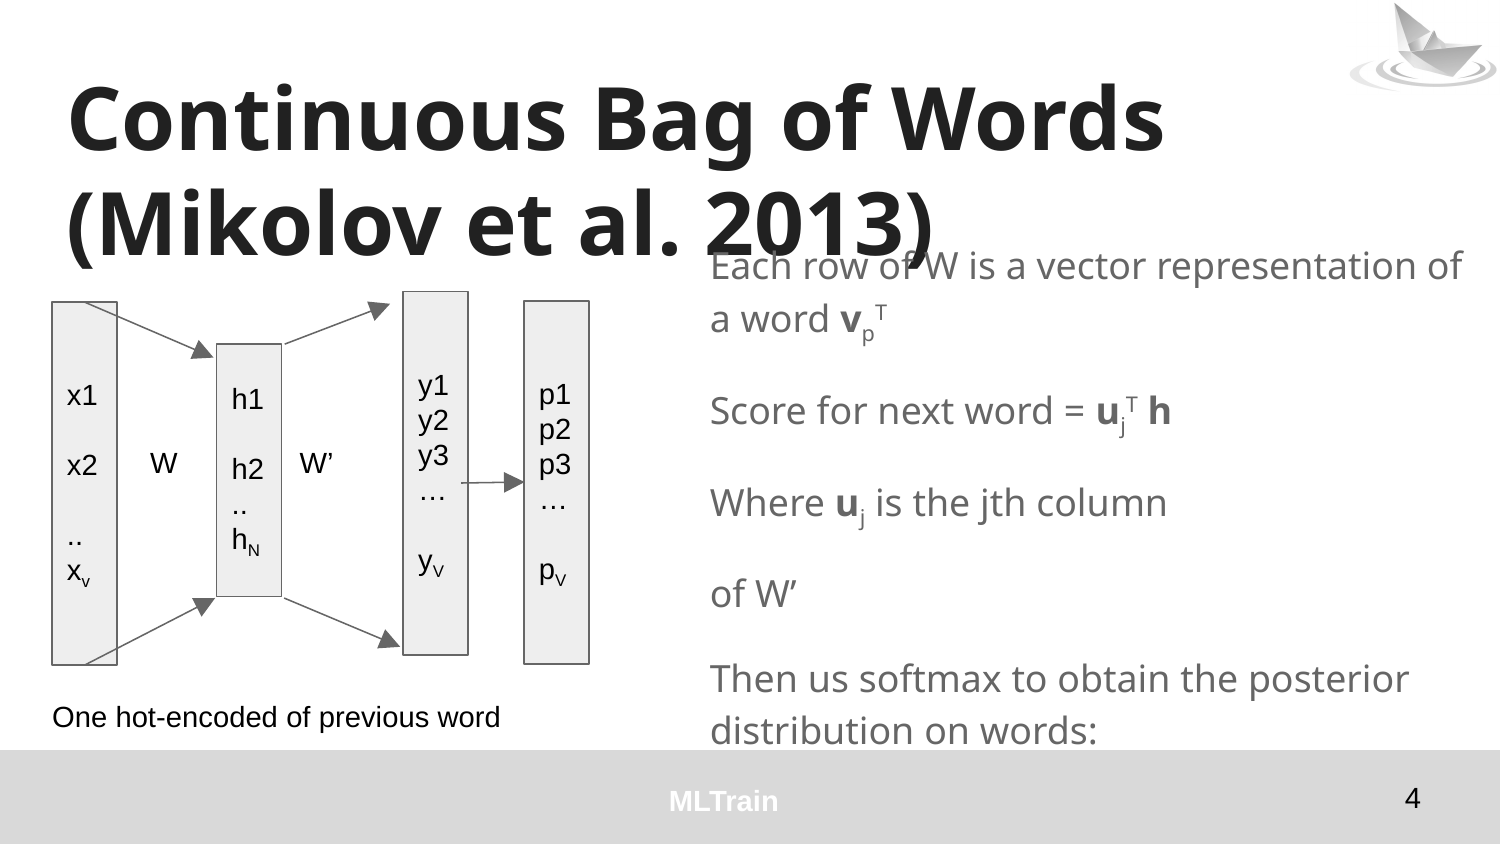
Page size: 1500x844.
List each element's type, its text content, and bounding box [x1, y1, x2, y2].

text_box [84, 597, 216, 666]
slide_number ‹#› [1389, 764, 1480, 830]
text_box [84, 301, 214, 358]
picture [1346, 0, 1500, 95]
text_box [284, 303, 391, 345]
text_box y [511, 284, 602, 350]
text_box One hot-encoded of previous word [37, 683, 552, 752]
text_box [283, 597, 401, 647]
title Continuous Bag of Words (Mikolov et al. 2013) [51, 48, 1449, 180]
text_box W’ [284, 429, 375, 497]
text_box y1 y2 y3 … yV [403, 291, 468, 655]
text_box W [135, 429, 199, 540]
text_box h1 h2 .. hN [216, 344, 282, 597]
text_box x1 x2 .. xv [51, 301, 117, 666]
list Each row of W is a vector representation of a word vpT Score for next word = ujT h Where uj is the jth column of W’ Then us softmax to obtain the posterior distribution on words: [694, 220, 1480, 624]
text_box p1 p2 p3 … pV [524, 300, 589, 665]
